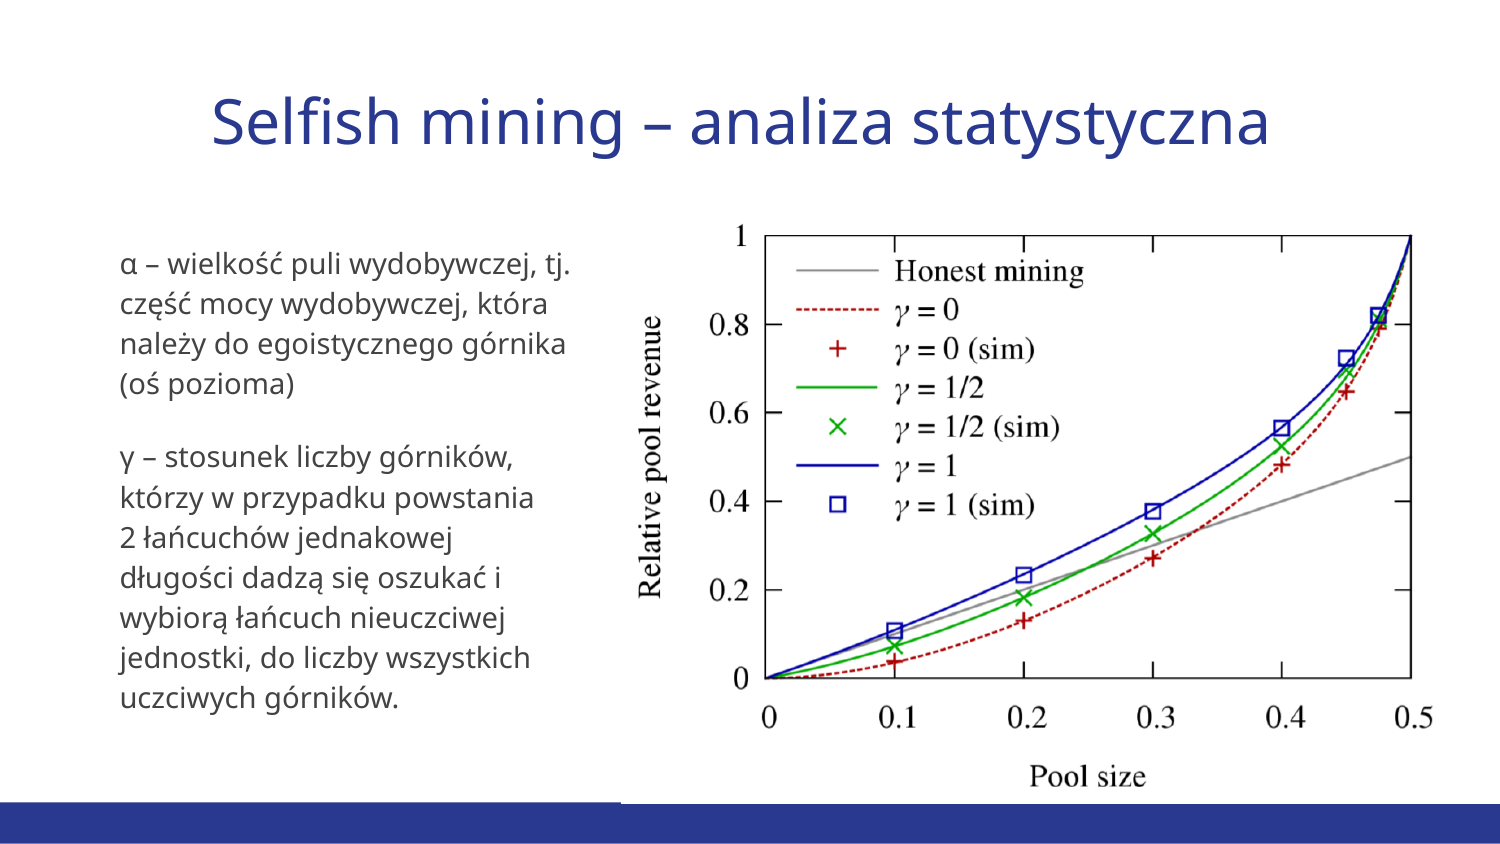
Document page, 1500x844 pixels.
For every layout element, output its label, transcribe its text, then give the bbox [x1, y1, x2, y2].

title Selfish mining – analiza statystyczna [51, 67, 1449, 167]
list α – wielkość puli wydobywczej, tj. część mocy wydobywczej, która należy do egoistycznego górnika (oś pozioma) γ – stosunek liczby górników, którzy w przypadku powstania 2 łańcuchów jednakowej długości dadzą się oszukać i wybiorą łańcuch nieuczciwej jednostki, do liczby wszystkich uczciwych górników. [104, 224, 590, 728]
picture [620, 201, 1500, 804]
